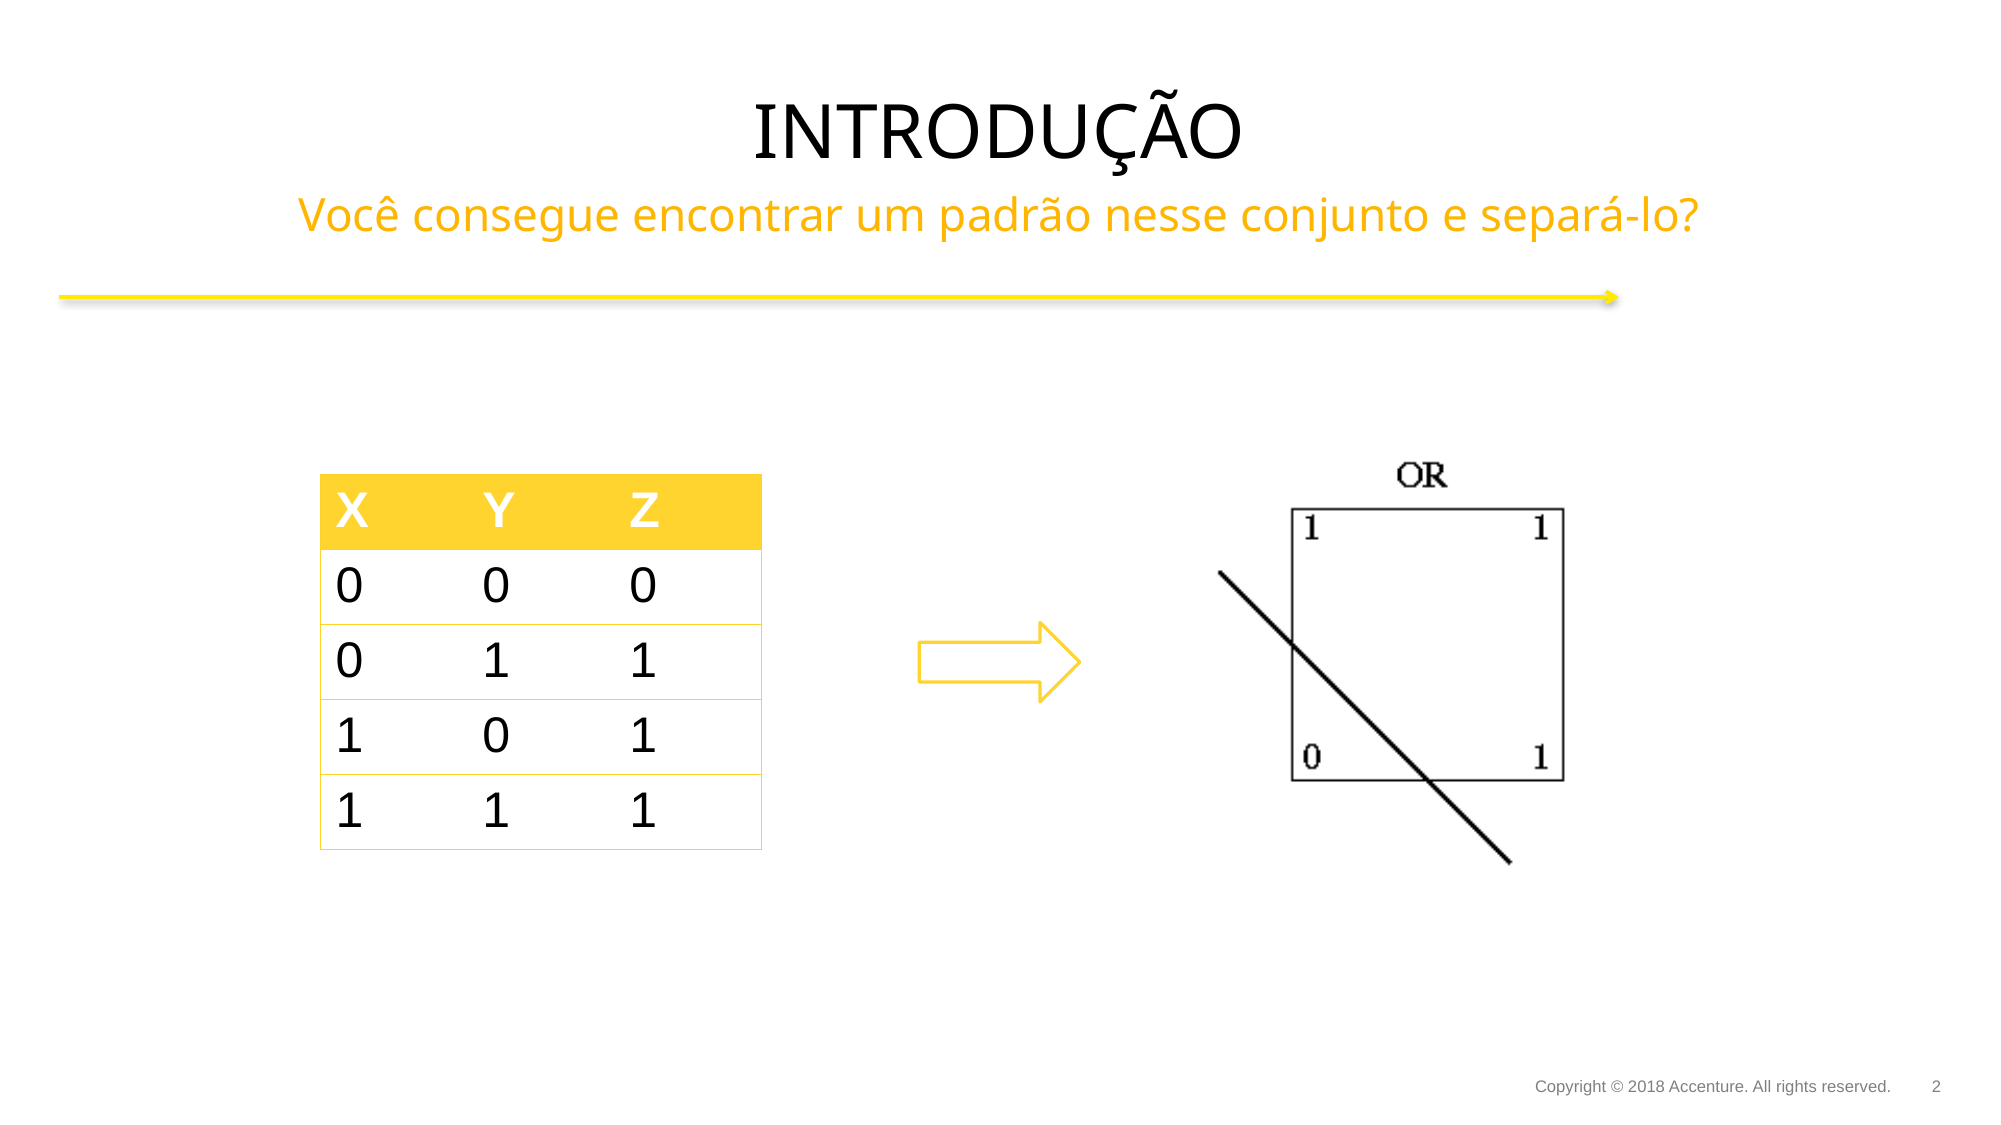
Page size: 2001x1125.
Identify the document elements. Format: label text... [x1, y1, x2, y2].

table_cell 0 [321, 625, 468, 699]
text_box [918, 621, 1081, 703]
table_cell 1 [321, 700, 468, 774]
table_cell 1 [321, 775, 468, 849]
table_cell 0 [614, 550, 761, 624]
table_cell 0 [321, 550, 468, 624]
footer Copyright © 2018 Accenture. All rights reserved. [1212, 1072, 1892, 1099]
title introdução [58, 90, 1941, 181]
table_cell 1 [614, 775, 761, 849]
table_header Y [468, 475, 614, 549]
table_header Z [614, 475, 761, 549]
table_cell 1 [468, 775, 614, 849]
table_cell 0 [468, 700, 614, 774]
list Você consegue encontrar um padrão nesse conjunto e separá-lo? [58, 185, 1941, 252]
table_cell 1 [614, 700, 761, 774]
table_header X [338, 493, 366, 526]
table_cell 0 [468, 550, 614, 624]
table_cell 1 [468, 625, 614, 699]
slide_number 2 [1905, 1072, 1942, 1099]
picture [1193, 446, 1620, 879]
table_cell 1 [614, 625, 761, 699]
